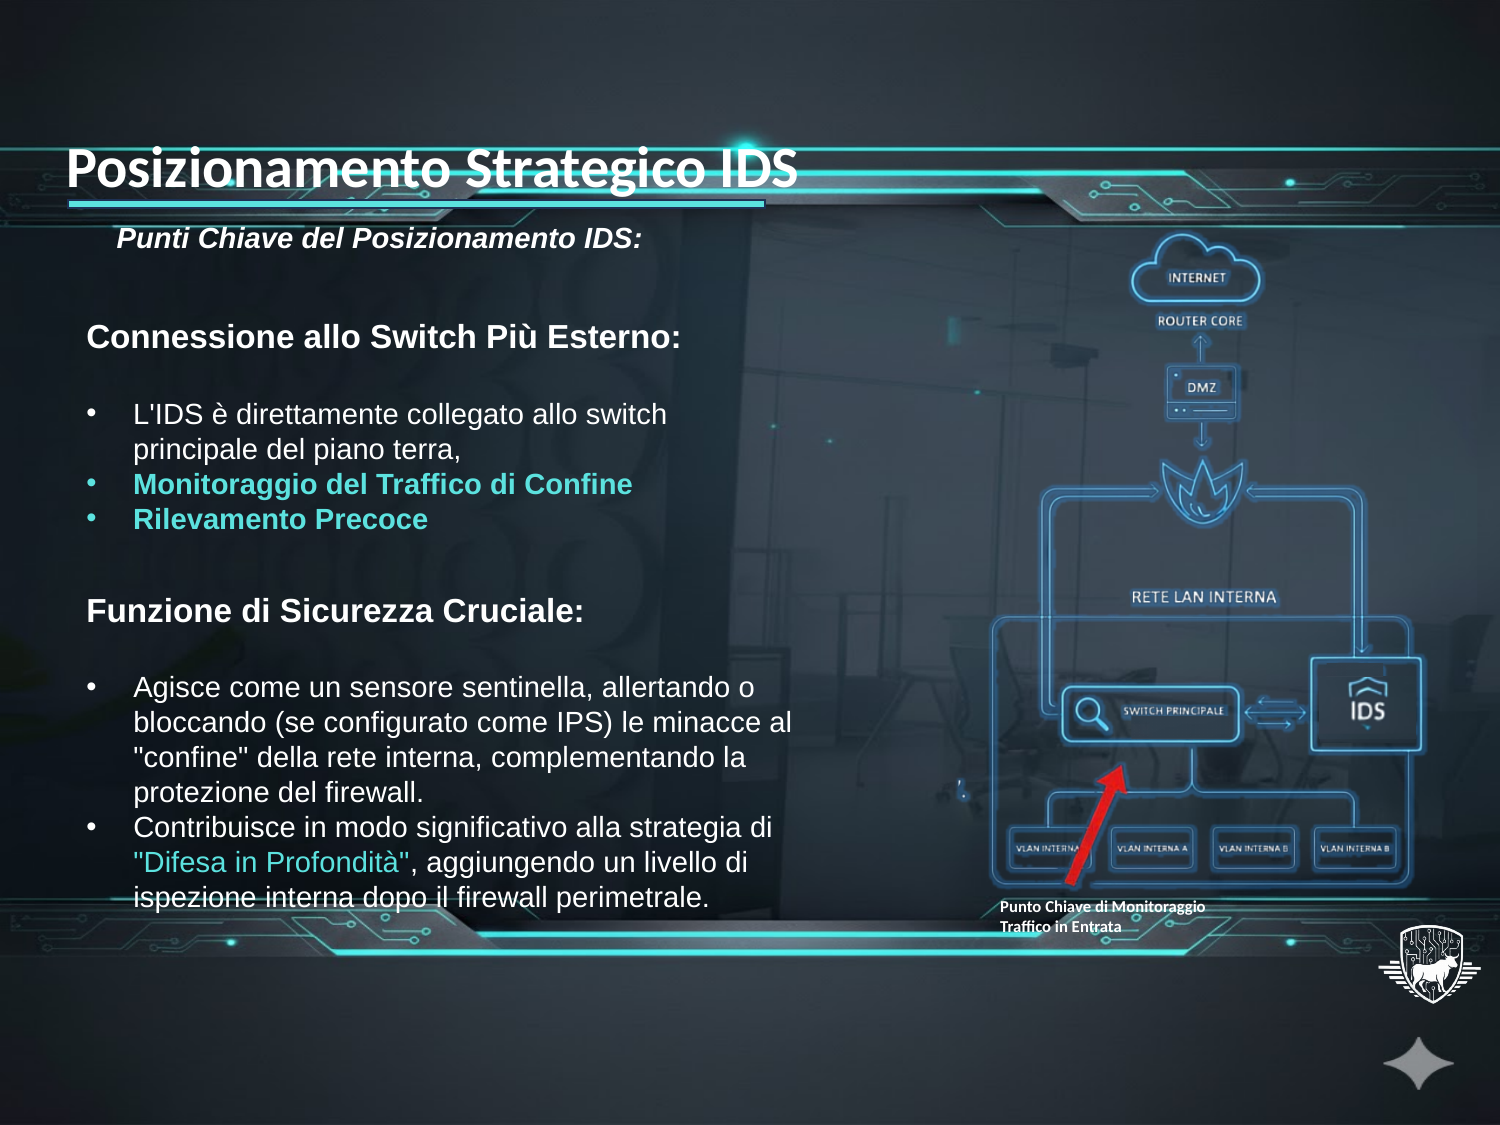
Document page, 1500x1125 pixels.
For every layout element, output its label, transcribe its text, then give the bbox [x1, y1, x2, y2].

text_box Punti Chiave del Posizionamento IDS: [101, 212, 659, 307]
text_box Punto Chiave di Monitoraggio Traffico in Entrata [985, 889, 1338, 943]
text_box [67, 199, 766, 209]
text_box Connessione allo Switch Più Esterno: L'IDS è direttamente collegato allo switch principale del piano terra, Monitoraggio del Traffico di Confine Rilevamento Precoce [71, 308, 719, 543]
text_box Funzione di Sicurezza Cruciale: Agisce come un sensore sentinella, allertando o bloccando (se configurato come IPS) le minacce al "confine" della rete interna, complementando la protezione del firewall. Contribuisce in modo significativo alla strategia di "Difesa in Profondità", aggiungendo un livello di ispezione interna dopo il firewall perimetrale. [71, 581, 846, 921]
picture [0, 0, 1500, 1125]
title Posizionamento Strategico IDS [51, 81, 1040, 208]
